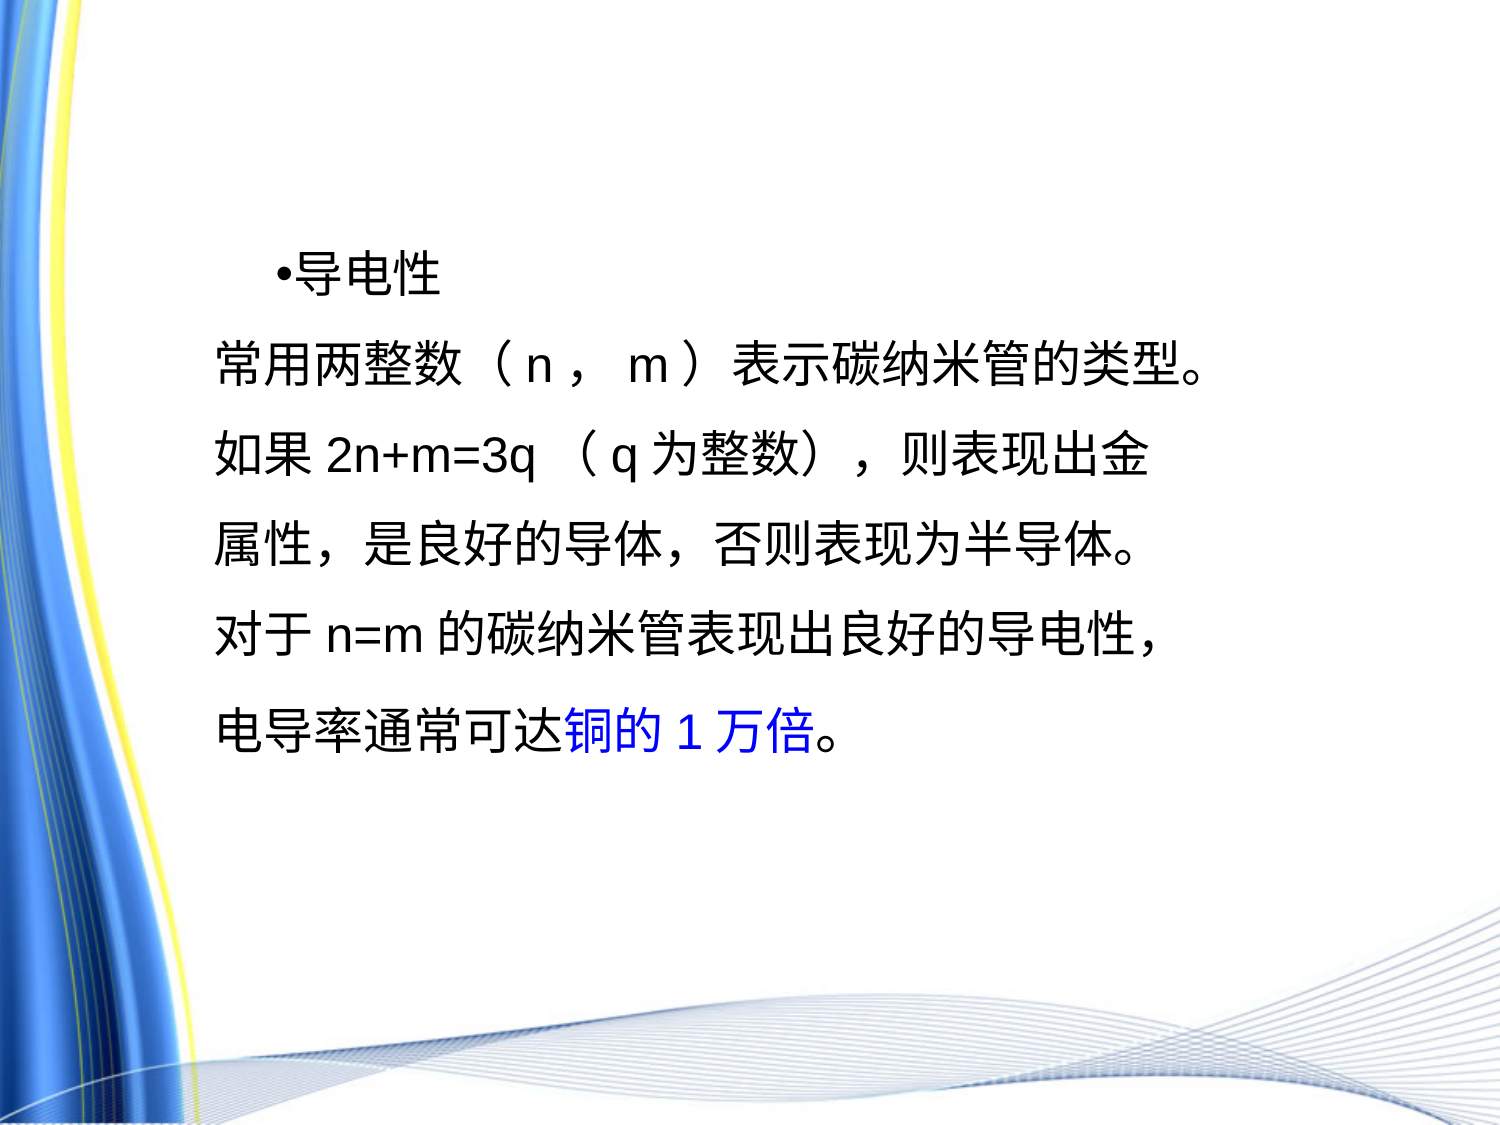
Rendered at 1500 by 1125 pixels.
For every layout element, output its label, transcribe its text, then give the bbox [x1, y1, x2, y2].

list 导电性 常用两整数（n，m）表示碳纳米管的类型。如果2n+m=3q（q为整数），则表现出金属性，是良好的导体，否则表现为半导体。对于n=m的碳纳米管表现出良好的导电性，电导率通常可达铜的1万倍。 [196, 204, 1205, 963]
picture [0, 0, 1500, 1125]
